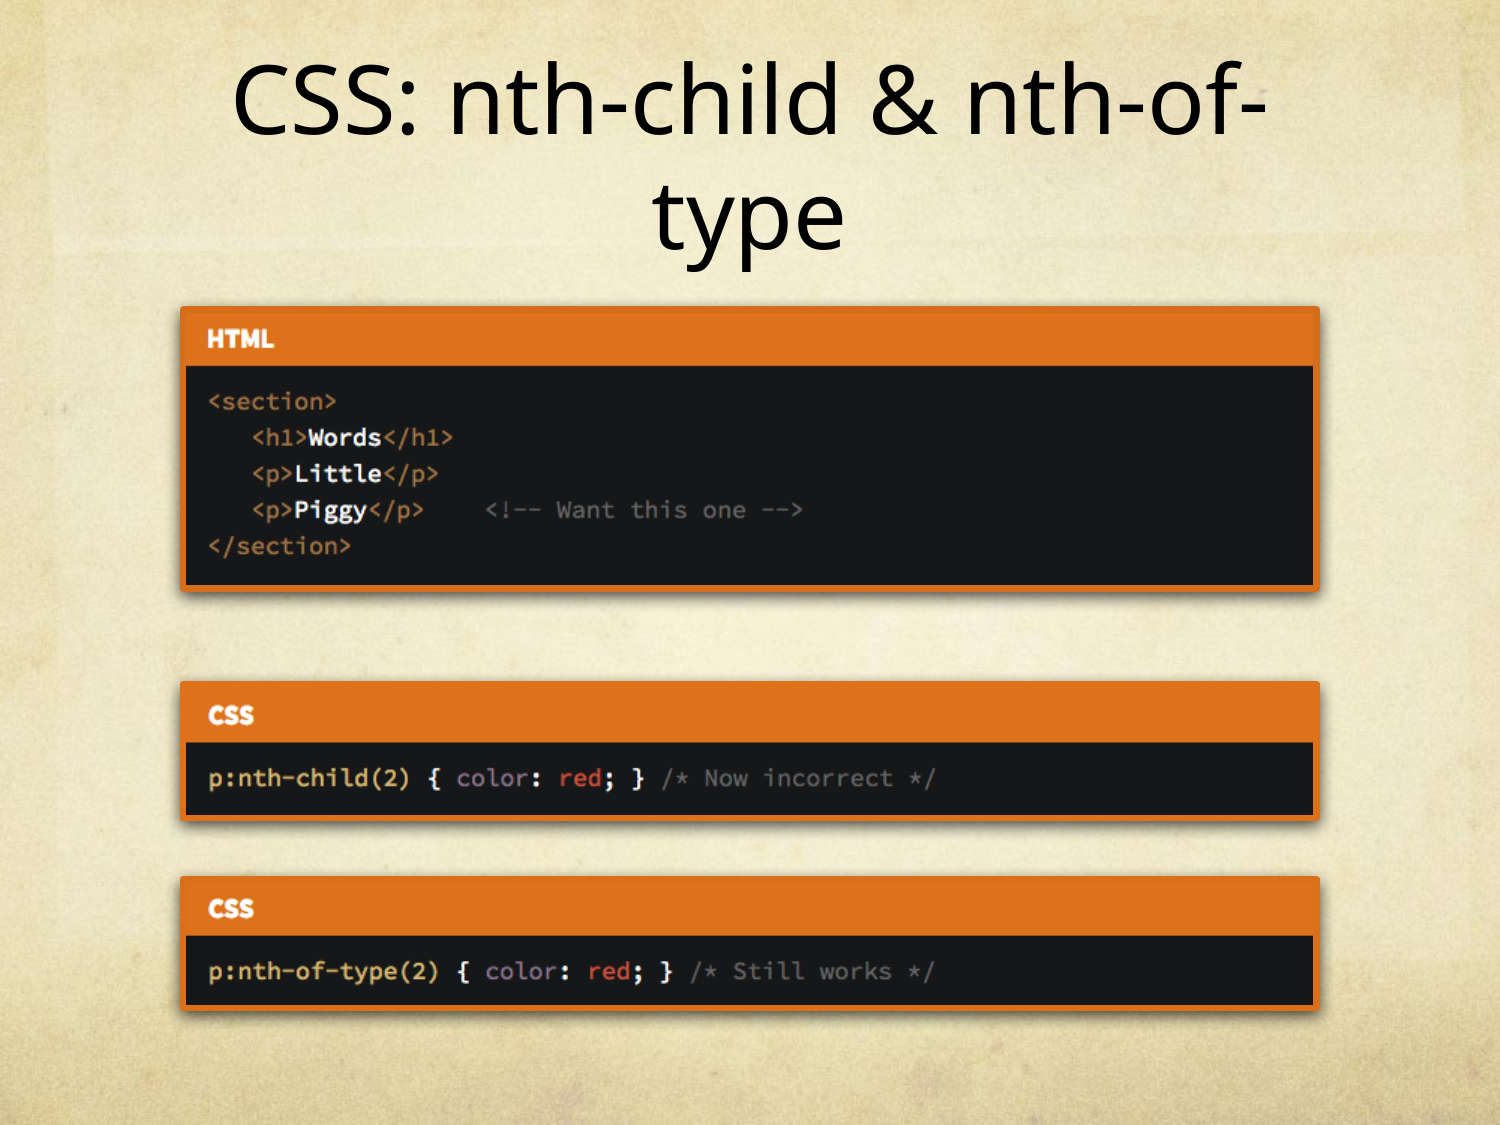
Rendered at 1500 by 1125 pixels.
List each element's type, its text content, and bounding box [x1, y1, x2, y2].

title CSS: nth-child & nth-of-type [150, 82, 1350, 225]
picture [0, 0, 1500, 1125]
